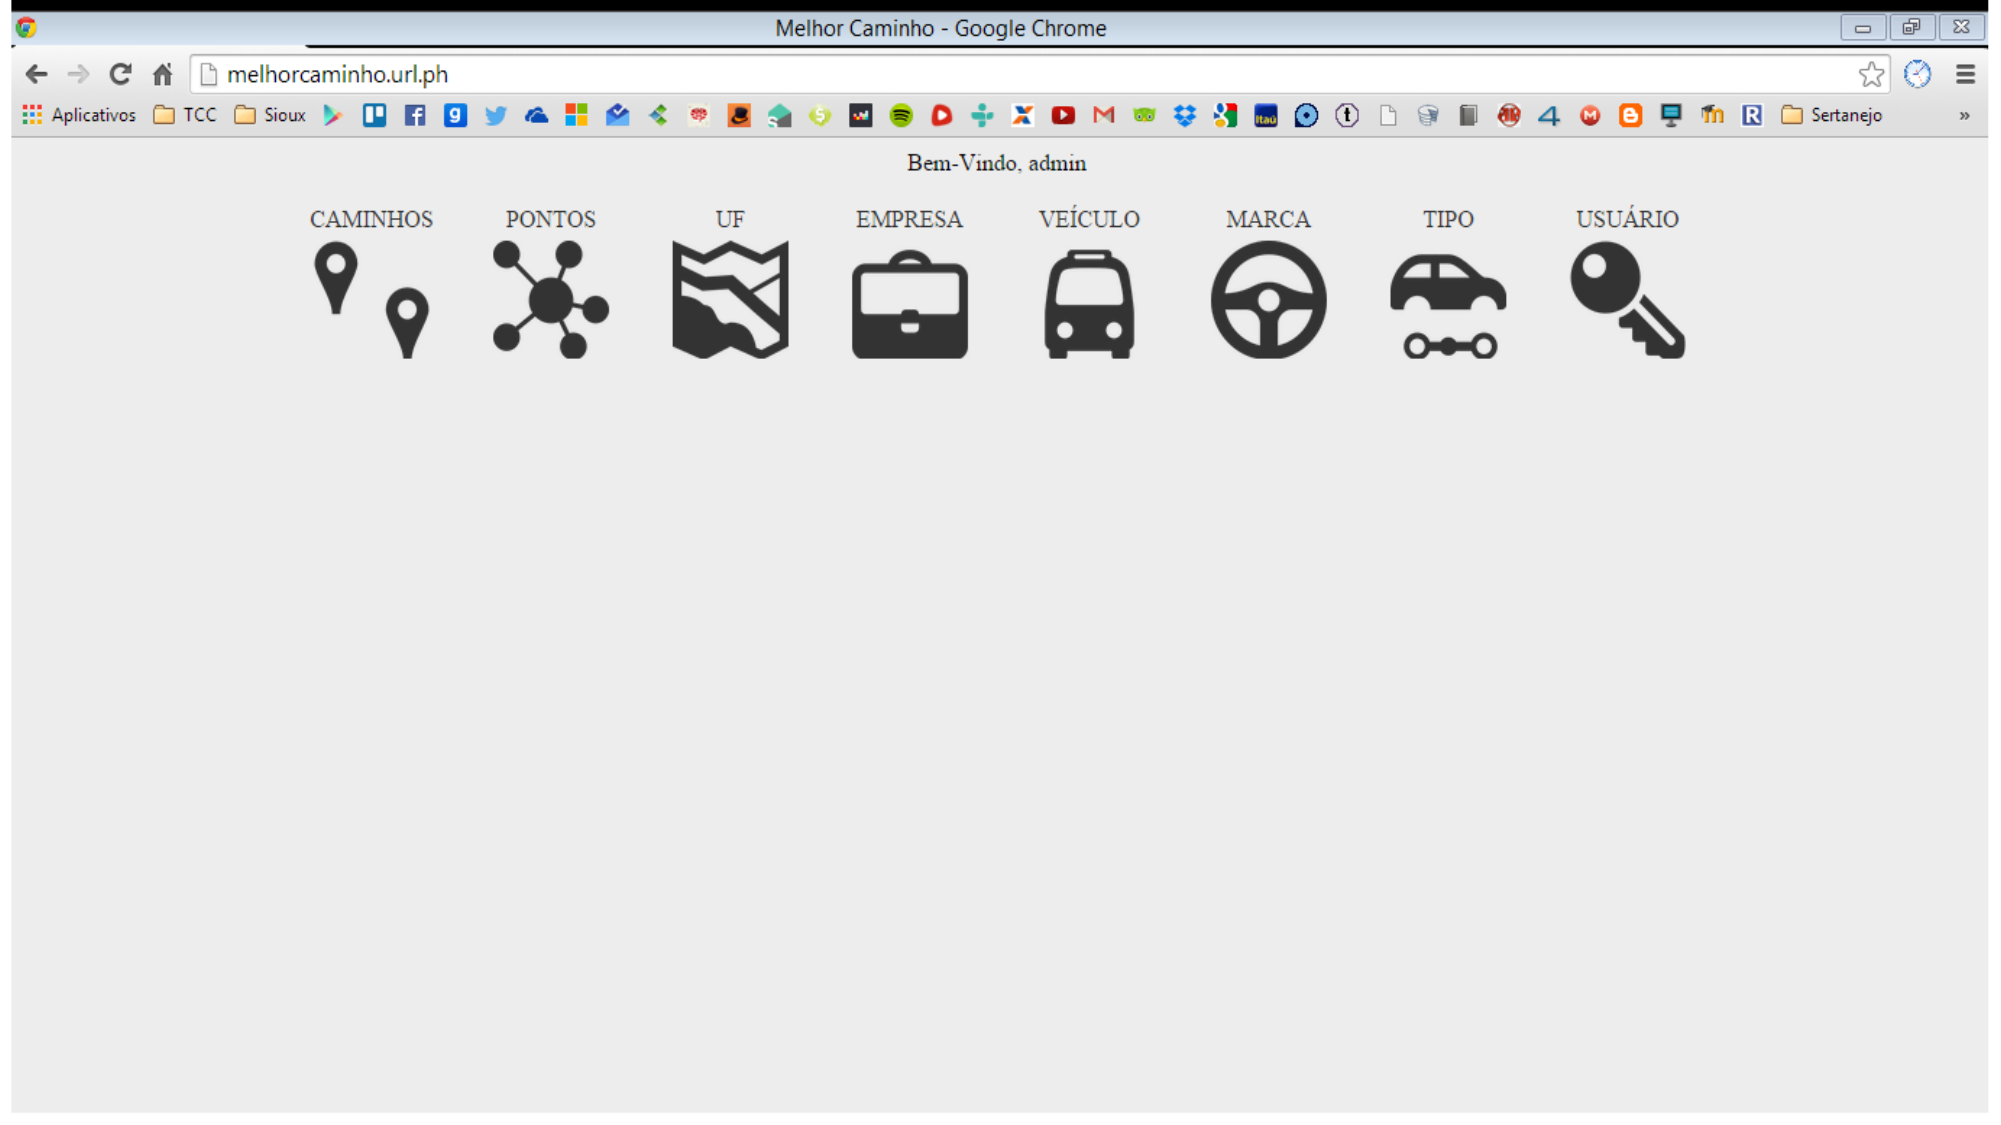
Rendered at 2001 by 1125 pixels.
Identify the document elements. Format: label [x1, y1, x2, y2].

list [0, 0, 2000, 1125]
